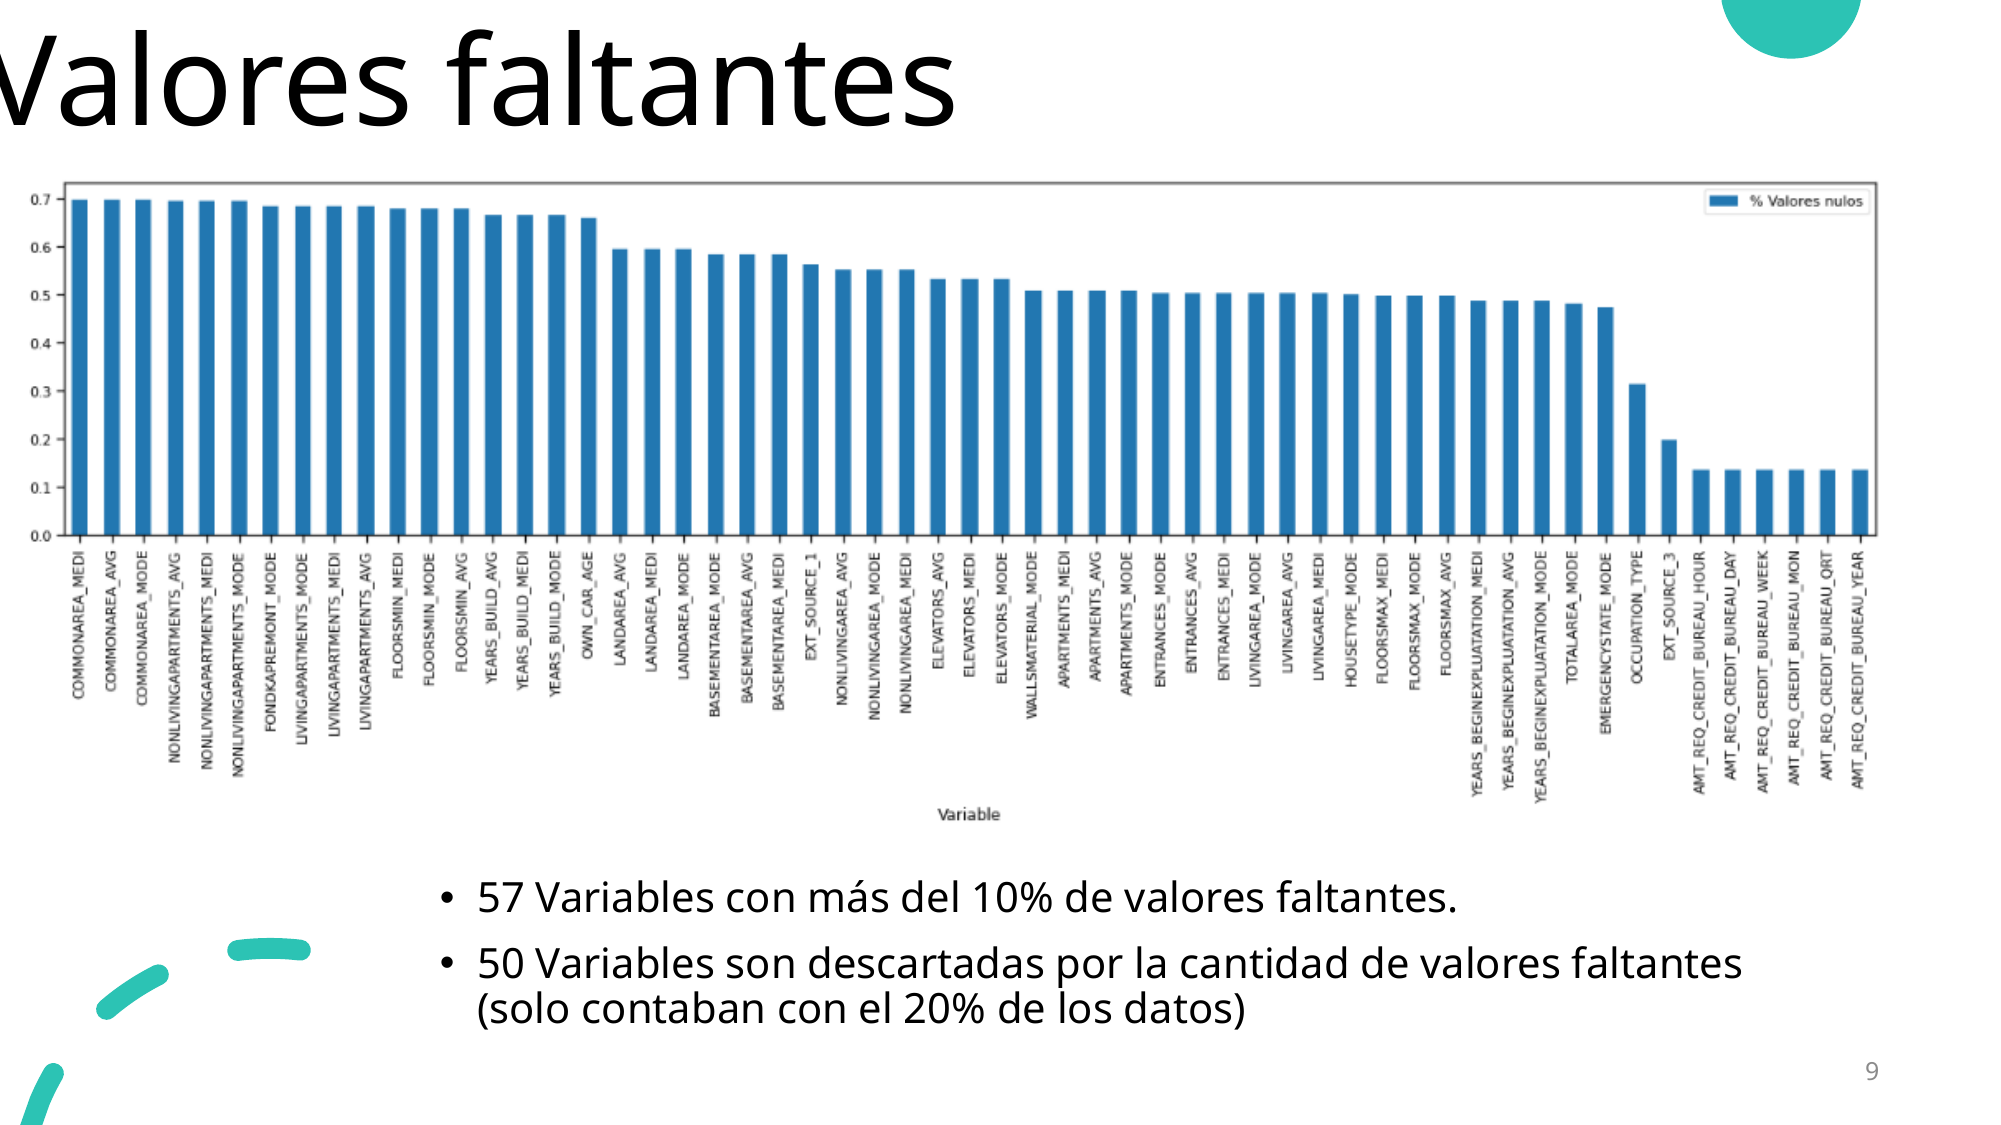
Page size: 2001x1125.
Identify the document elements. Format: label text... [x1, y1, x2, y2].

slide_number 9 [1743, 1042, 1895, 1103]
picture [2, 174, 1895, 842]
text_box 57 Variables con más del 10% de valores faltantes. 50 Variables son descartadas por la cantidad de valores faltantes (solo contaban con el 20% de los datos) [424, 869, 1852, 994]
title Valores faltantes [0, 0, 1227, 161]
